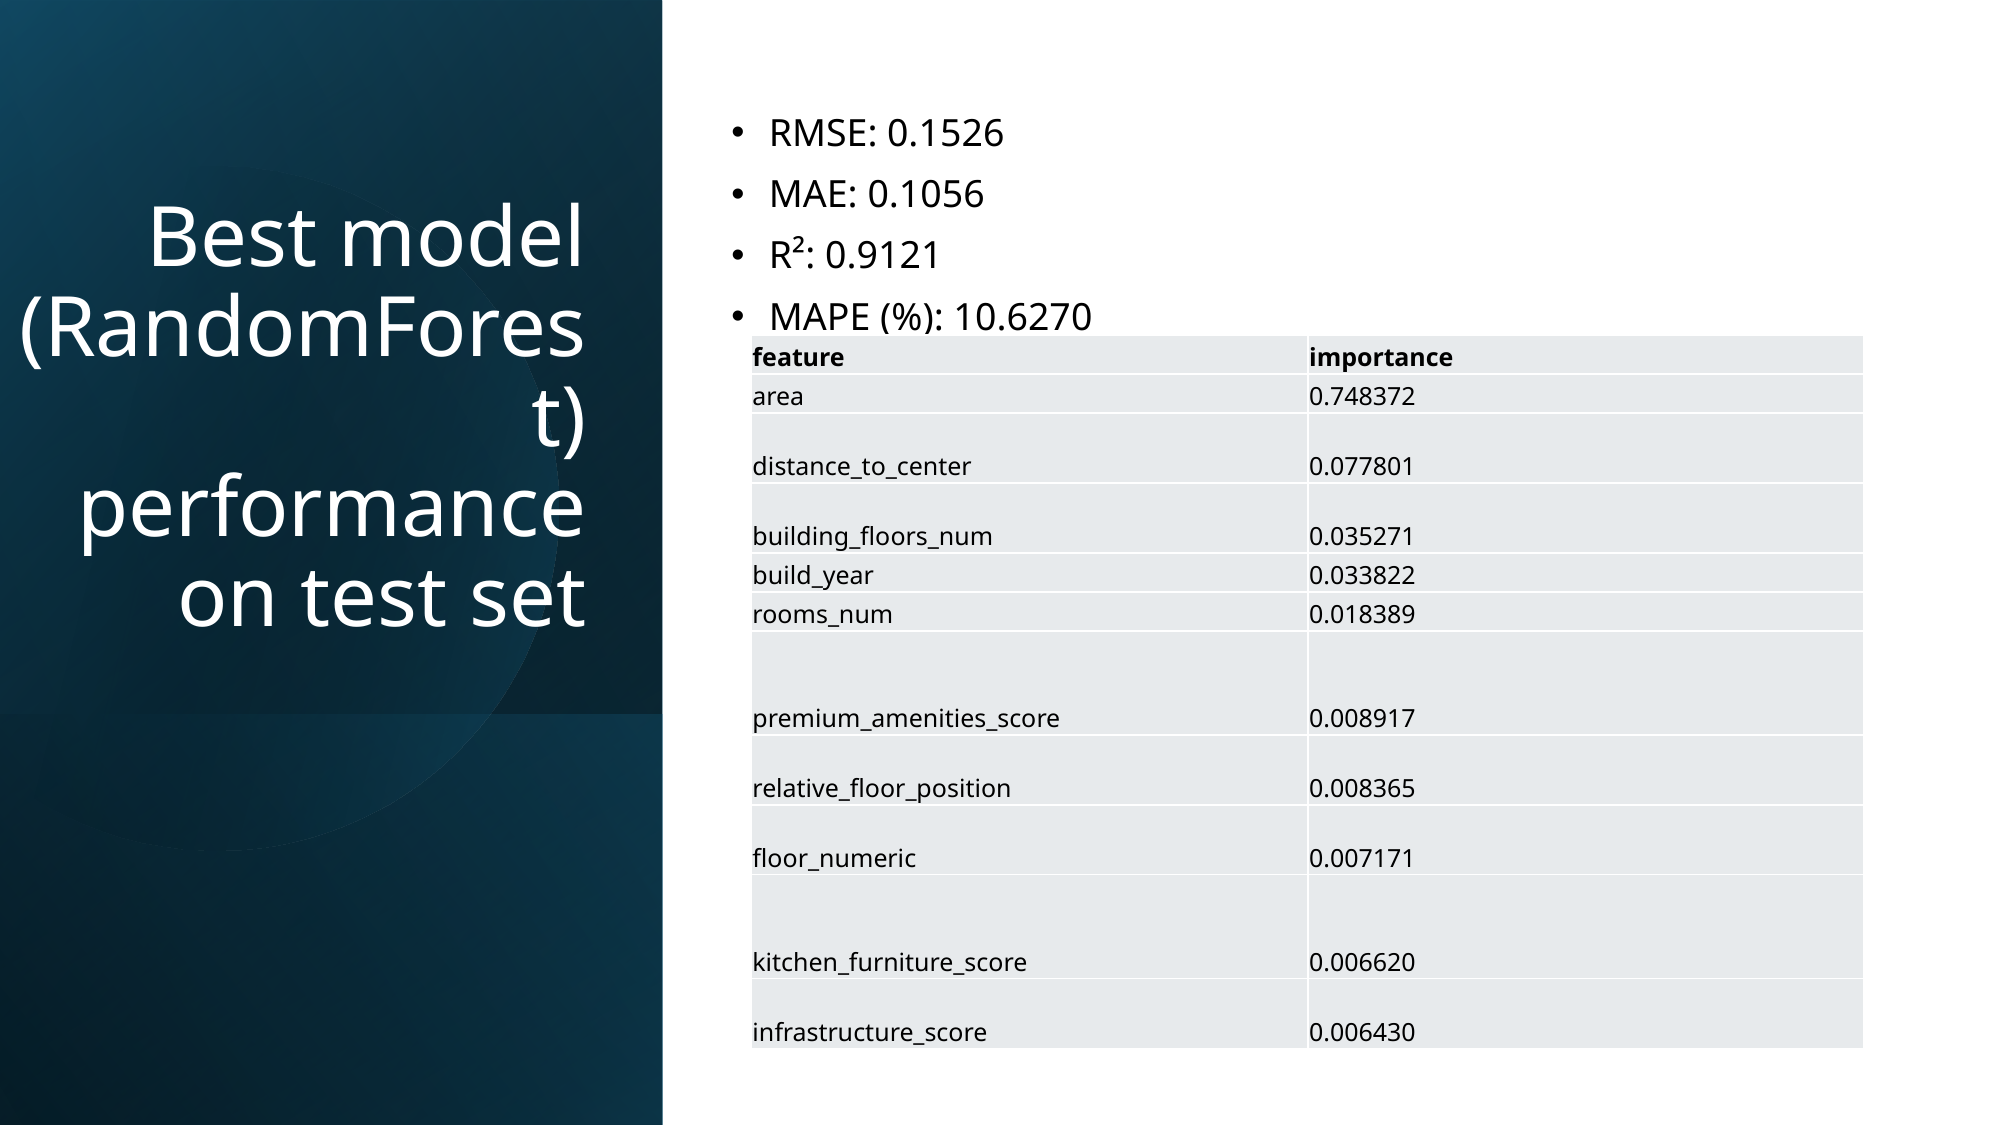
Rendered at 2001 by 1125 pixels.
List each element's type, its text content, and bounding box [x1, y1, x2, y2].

table_cell premium_amenities_score [752, 632, 1307, 734]
table_cell 0.006430 [1309, 979, 1863, 1048]
table_cell 0.748372 [1309, 375, 1863, 412]
table_cell 0.033822 [1309, 554, 1863, 591]
table_cell area [752, 375, 1307, 412]
table_cell 0.077801 [1309, 414, 1863, 482]
table_header importance [1309, 336, 1863, 373]
table_cell infrastructure_score [752, 979, 1307, 1048]
table_cell 0.007171 [1309, 806, 1863, 874]
table_cell kitchen_furniture_score [752, 875, 1307, 978]
table_cell 0.035271 [1309, 484, 1863, 552]
table_cell 0.008365 [1309, 736, 1863, 804]
table_cell building_floors_num [752, 484, 1307, 552]
list RMSE: 0.1526 MAE: 0.1056 R²: 0.9121 MAPE (%): 10.6270 [716, 106, 1865, 352]
table_cell floor_numeric [752, 806, 1307, 874]
table_header feature [752, 336, 1307, 373]
title Best model (RandomForest) performance on test set [0, 96, 602, 652]
text_box [0, 0, 664, 1125]
table_cell distance_to_center [752, 414, 1307, 482]
table_cell 0.008917 [1309, 632, 1863, 734]
table_cell rooms_num [752, 593, 1307, 630]
table_cell 0.006620 [1309, 875, 1863, 978]
text_box [664, 0, 2000, 1125]
table_cell 0.018389 [1309, 593, 1863, 630]
table_cell relative_floor_position [752, 736, 1307, 804]
table_cell build_year [752, 554, 1307, 591]
